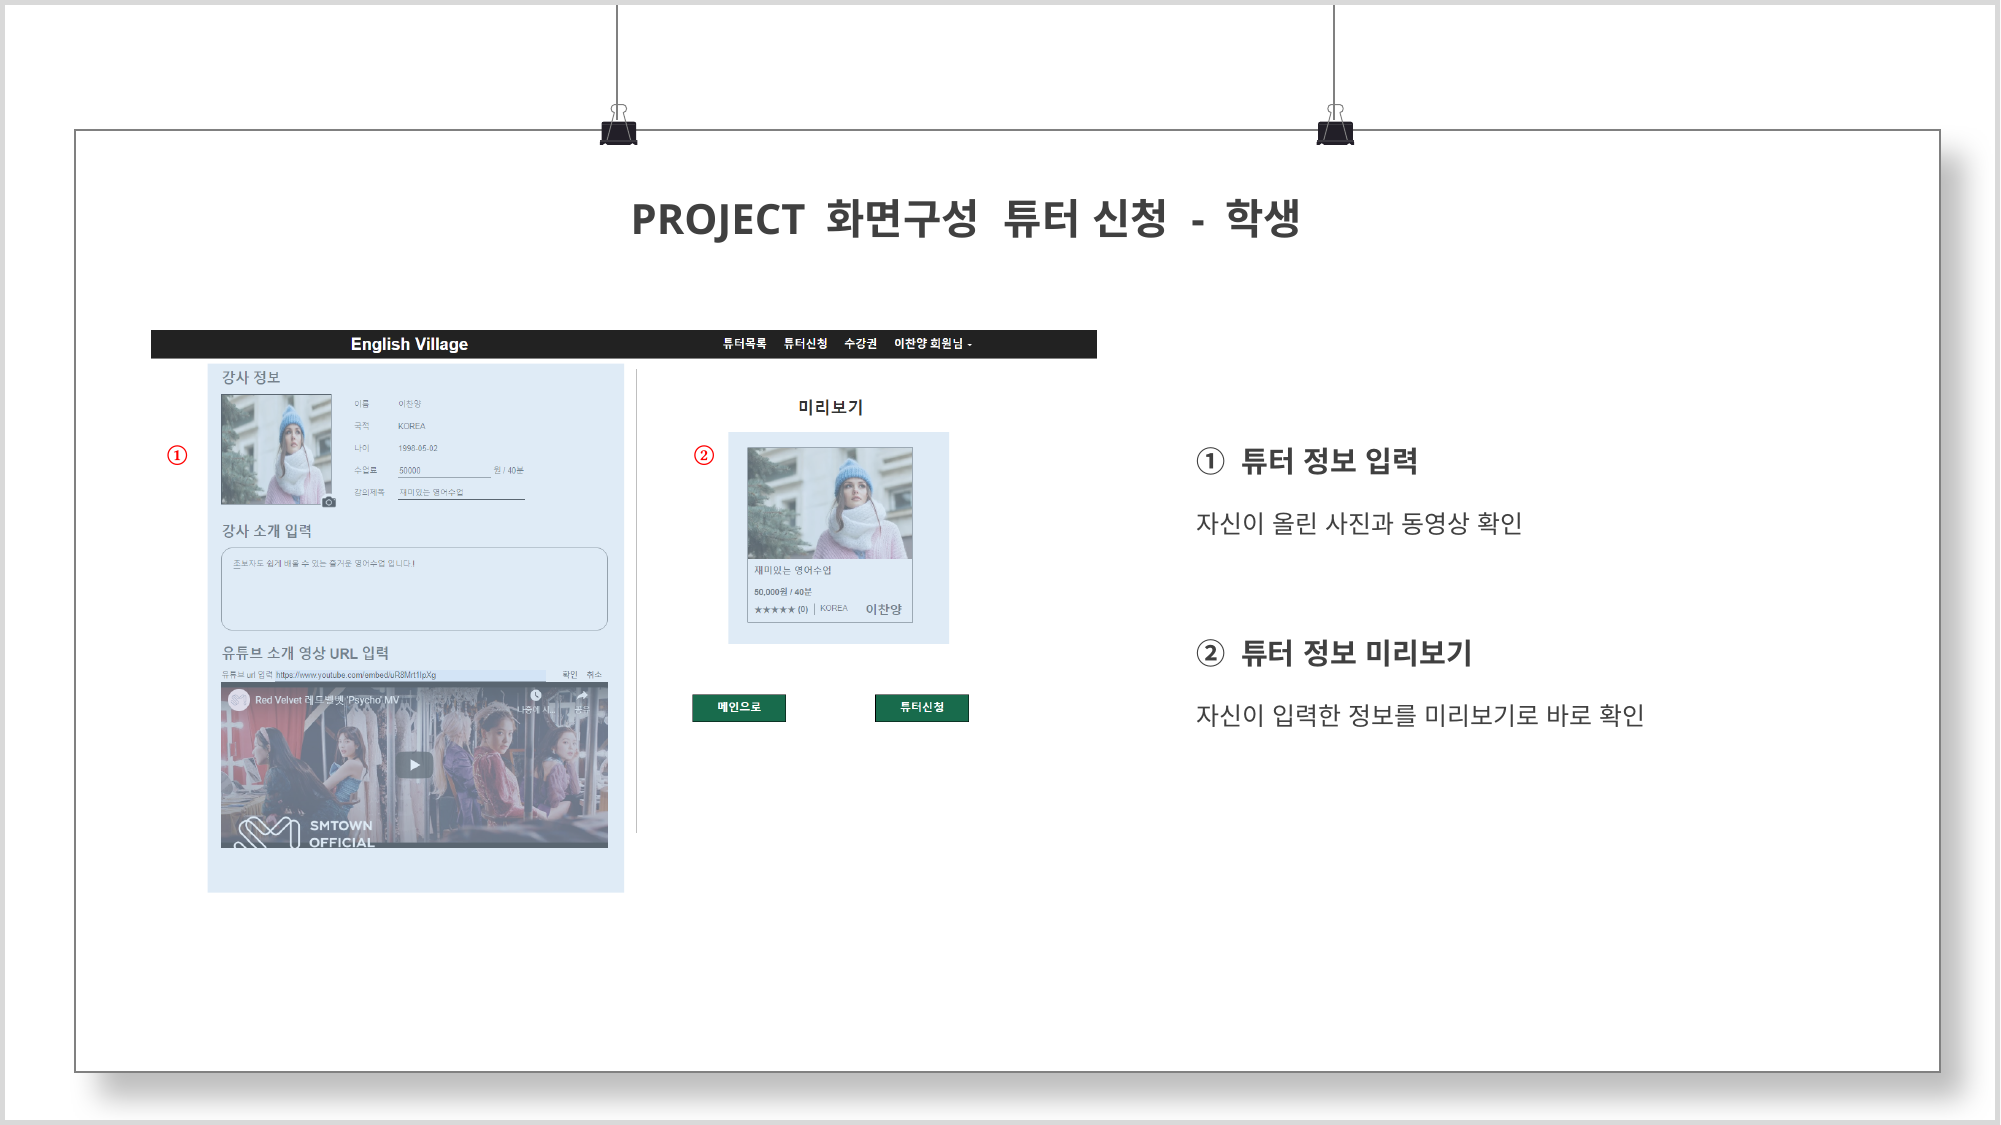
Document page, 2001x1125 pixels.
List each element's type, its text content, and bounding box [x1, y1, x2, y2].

picture [151, 330, 1097, 893]
text_box PROJECT 화면구성 튜터 신청 - 학생 [615, 185, 1318, 250]
text_box ① 튜터 정보 입력 자신이 올린 사진과 동영상 확인 [1181, 435, 1890, 546]
text_box ② 튜터 정보 미리보기 자신이 입력한 정보를 미리보기로 바로 확인 [1181, 628, 1873, 738]
